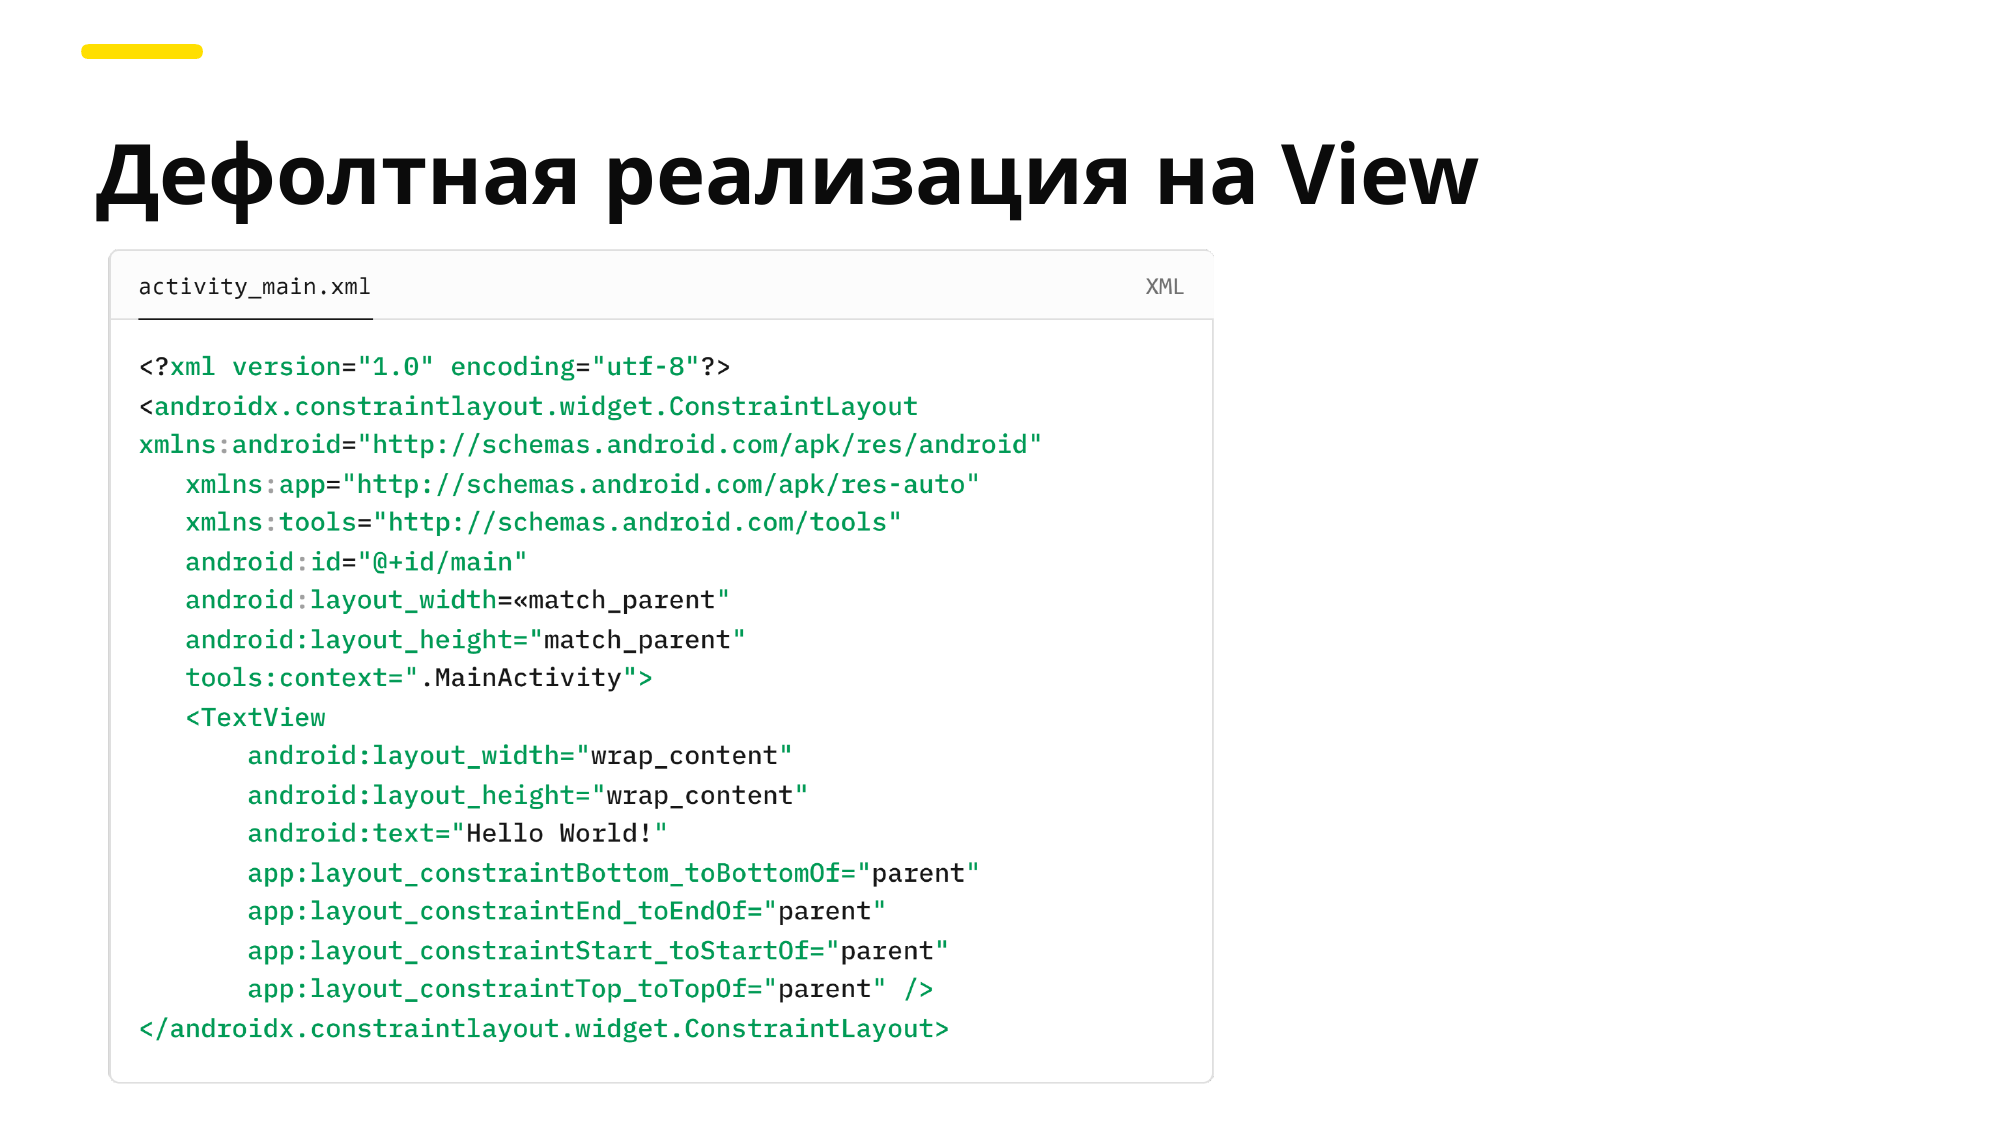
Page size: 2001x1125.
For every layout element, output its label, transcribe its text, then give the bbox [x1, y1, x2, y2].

picture [81, 221, 1242, 1111]
text_box Дефолтная реализация на View [81, 108, 1822, 222]
text_box [81, 44, 203, 59]
